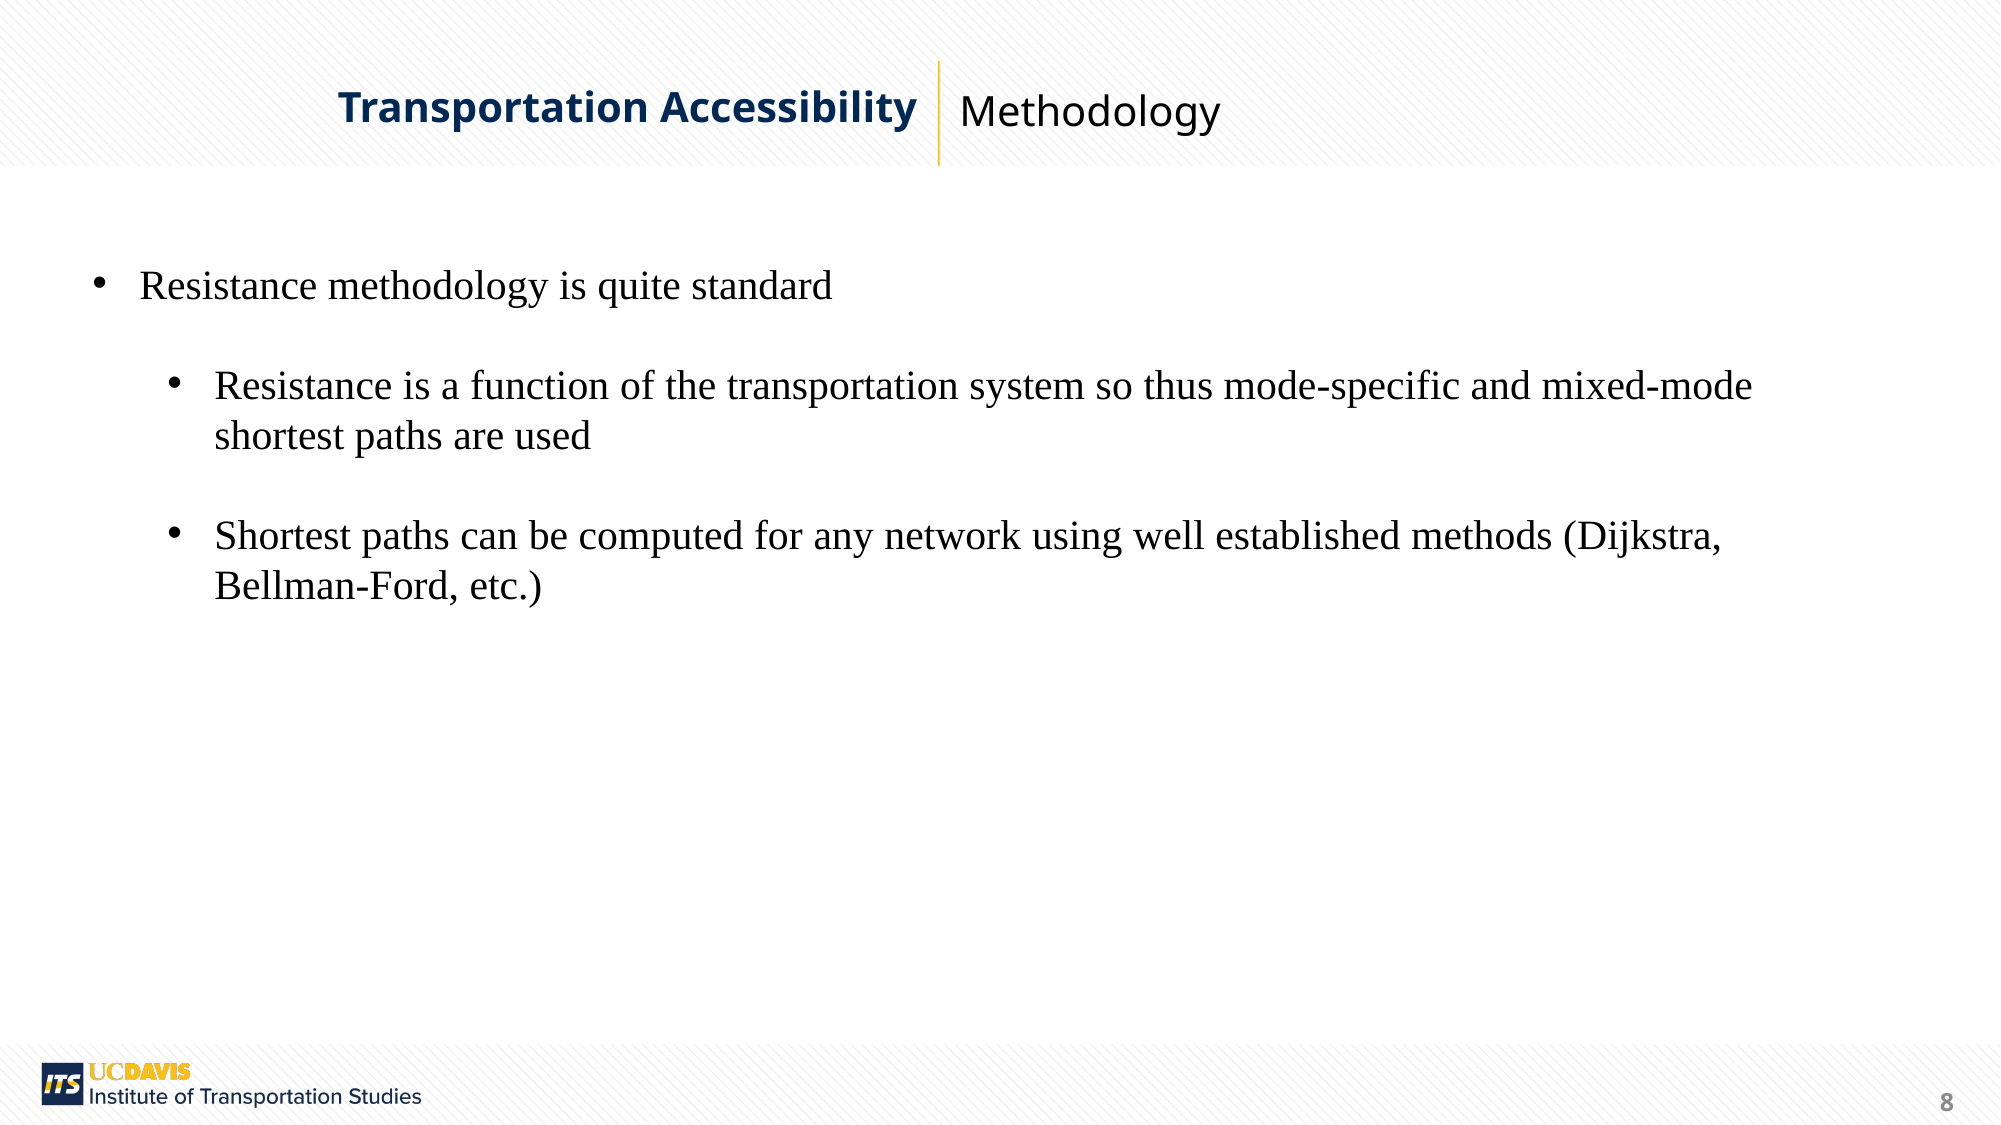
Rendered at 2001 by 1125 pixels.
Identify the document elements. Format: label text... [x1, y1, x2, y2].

picture [40, 1061, 421, 1108]
list Methodology [944, 52, 1953, 166]
slide_number [1519, 1082, 1969, 1125]
text_box Resistance methodology is quite standard Resistance is a function of the transportation system so thus mode-specific and mixed-mode shortest paths are used Shortest paths can be computed for any network using well established methods (Dijkstra, Bellman-Ford, etc.) [77, 250, 1776, 715]
list Transportation Accessibility [40, 52, 933, 166]
